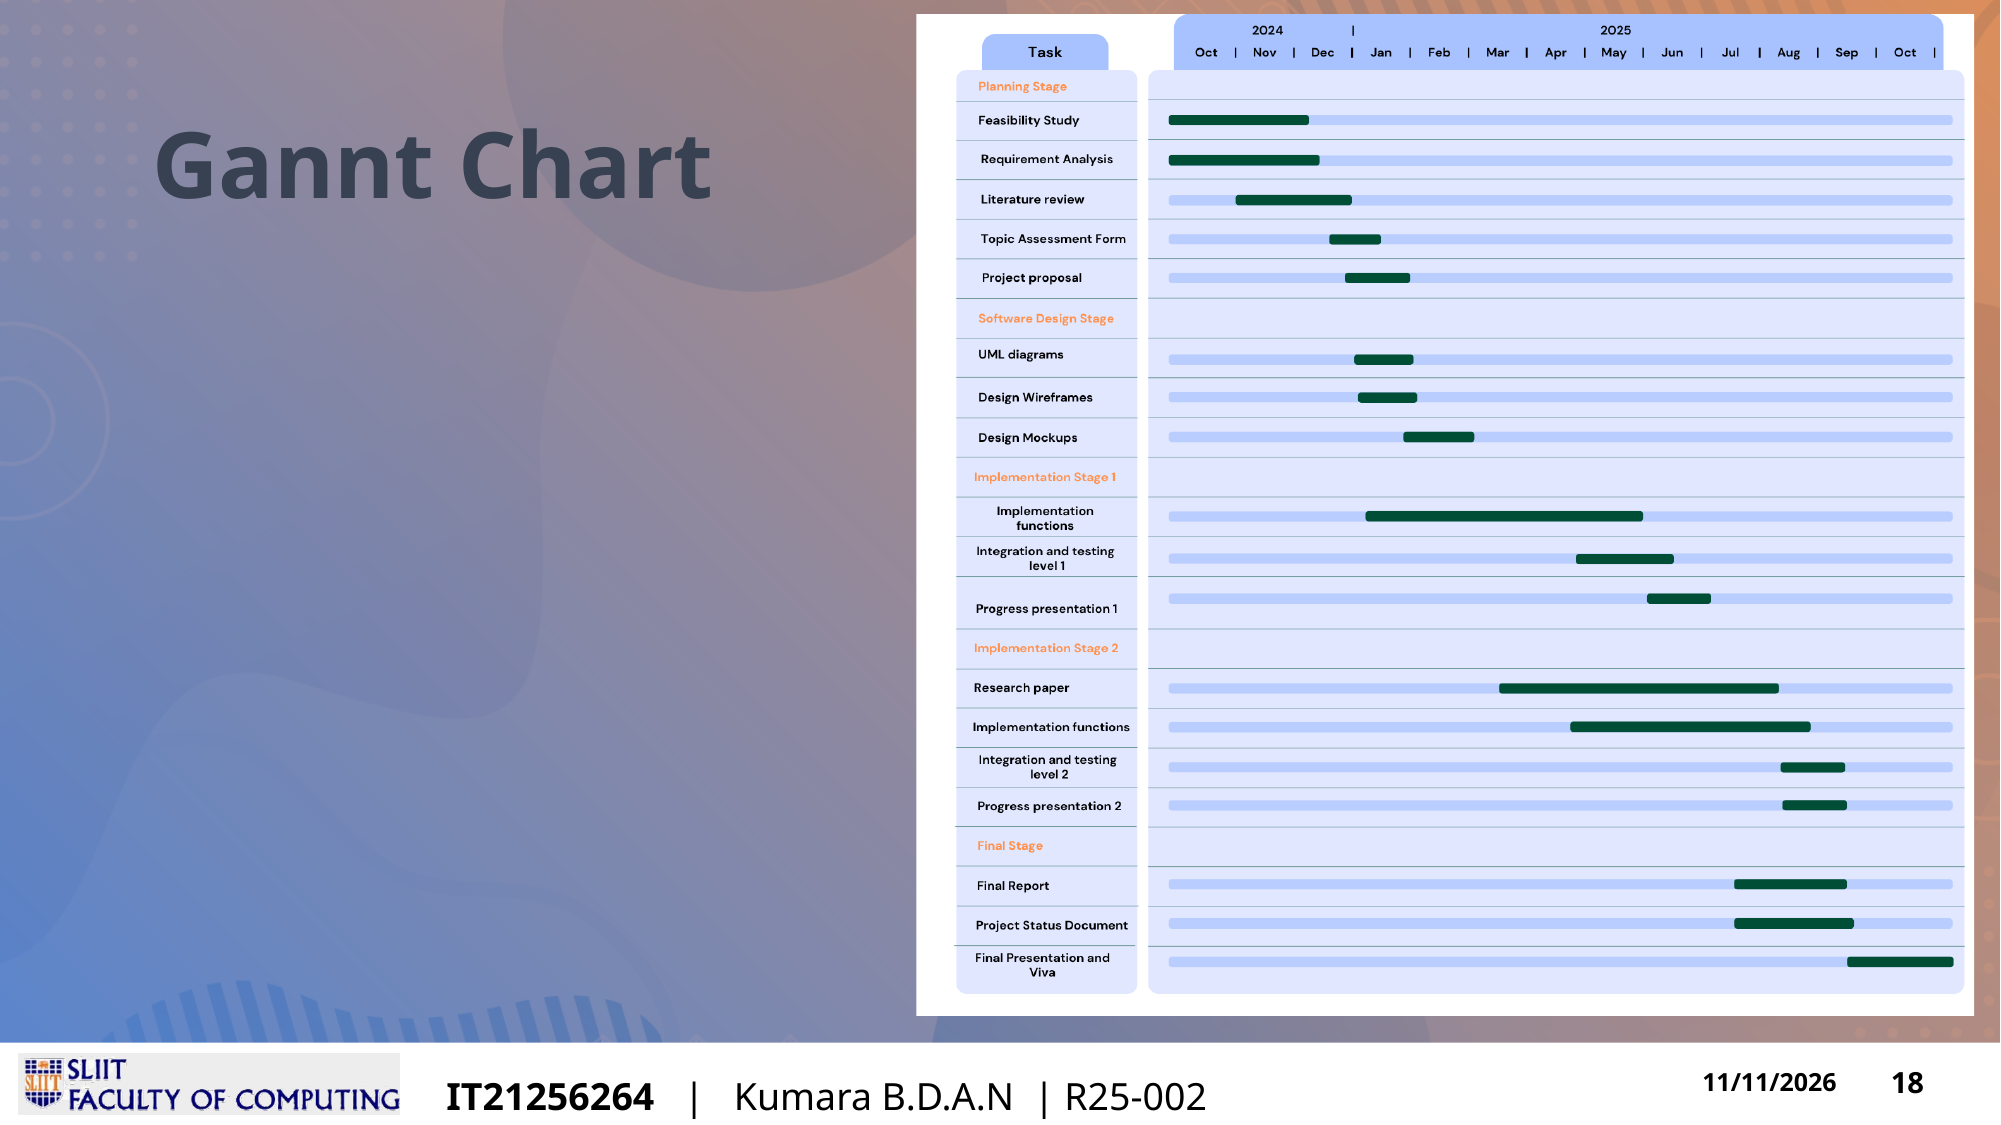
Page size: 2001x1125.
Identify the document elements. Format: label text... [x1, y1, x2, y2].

picture [915, 14, 1975, 1016]
text_box IT21256264 | Kumara B.D.A.N | R25-002 [430, 1063, 1551, 1125]
title Gannt Chart [137, 59, 915, 278]
picture [18, 1052, 400, 1115]
